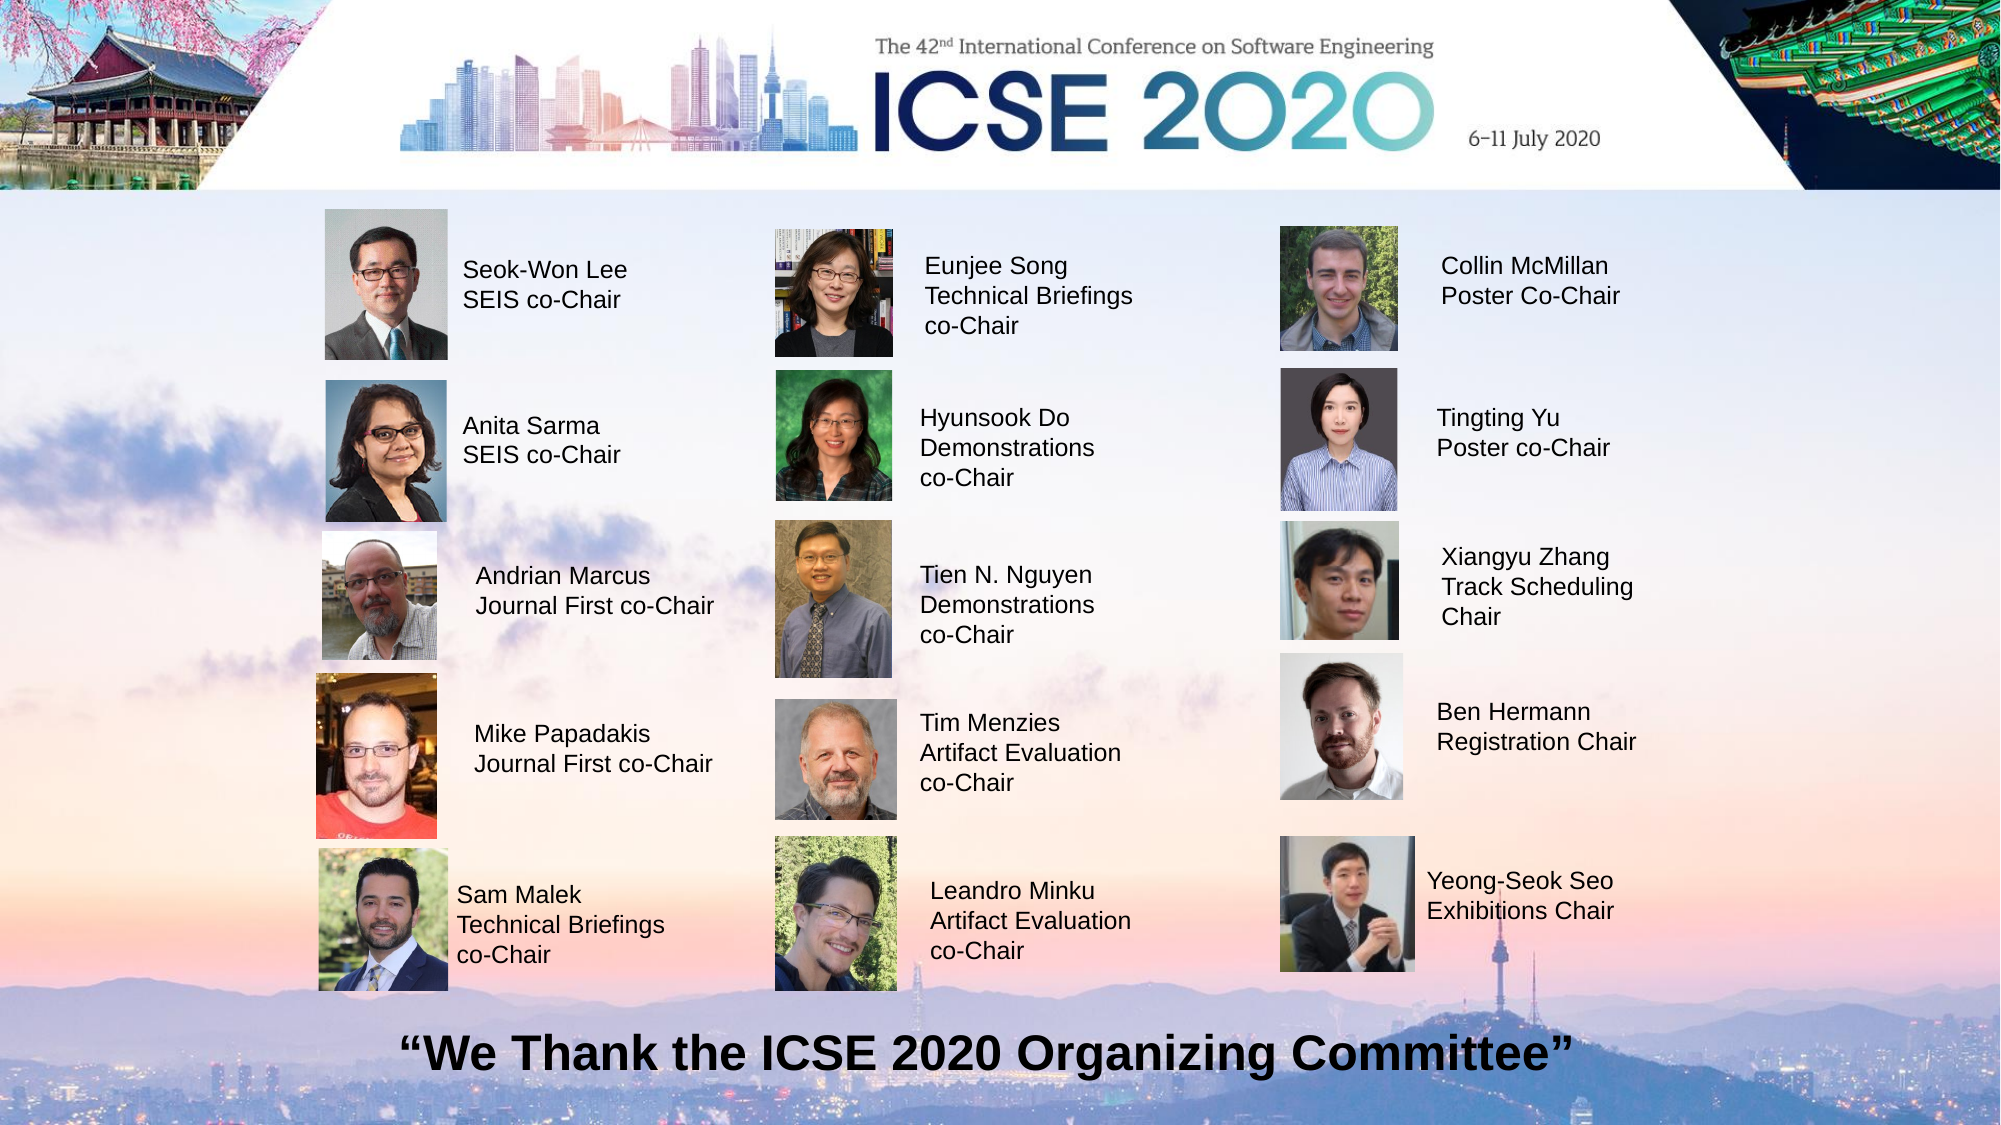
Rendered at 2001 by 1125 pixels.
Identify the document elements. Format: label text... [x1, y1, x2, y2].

text_box Sam Malek Technical Briefings co-Chair [453, 871, 705, 976]
picture [0, 0, 2001, 1125]
text_box Mike Papadakis Journal First co-Chair [459, 710, 732, 785]
text_box Leandro Minku Artifact Evaluation co-Chair [915, 867, 1171, 972]
text_box Yeong-Seok Seo Exhibitions Chair [1420, 857, 1683, 932]
text_box Ben Hermann Registration Chair [1421, 688, 1678, 763]
text_box Seok-Won Lee SEIS co-Chair [452, 246, 719, 321]
title “We Thank the ICSE 2020 Organizing Committee” [287, 1004, 1686, 1096]
text_box Collin McMillan Poster Co-Chair [1426, 242, 1693, 317]
text_box Eunjee Song Technical Briefings co-Chair [909, 242, 1176, 347]
text_box Hyunsook Do Demonstrations co-Chair [905, 394, 1161, 499]
text_box Tim Menzies Artifact Evaluation co-Chair [905, 699, 1161, 804]
text_box Xiangyu Zhang Track Scheduling Chair [1426, 533, 1704, 639]
text_box Andrian Marcus Journal First co-Chair [460, 552, 732, 627]
text_box Anita Sarma SEIS co-Chair [452, 401, 704, 477]
text_box Tingting Yu Poster co-Chair [1421, 394, 1678, 469]
text_box Tien N. Nguyen Demonstrations co-Chair [905, 550, 1161, 656]
